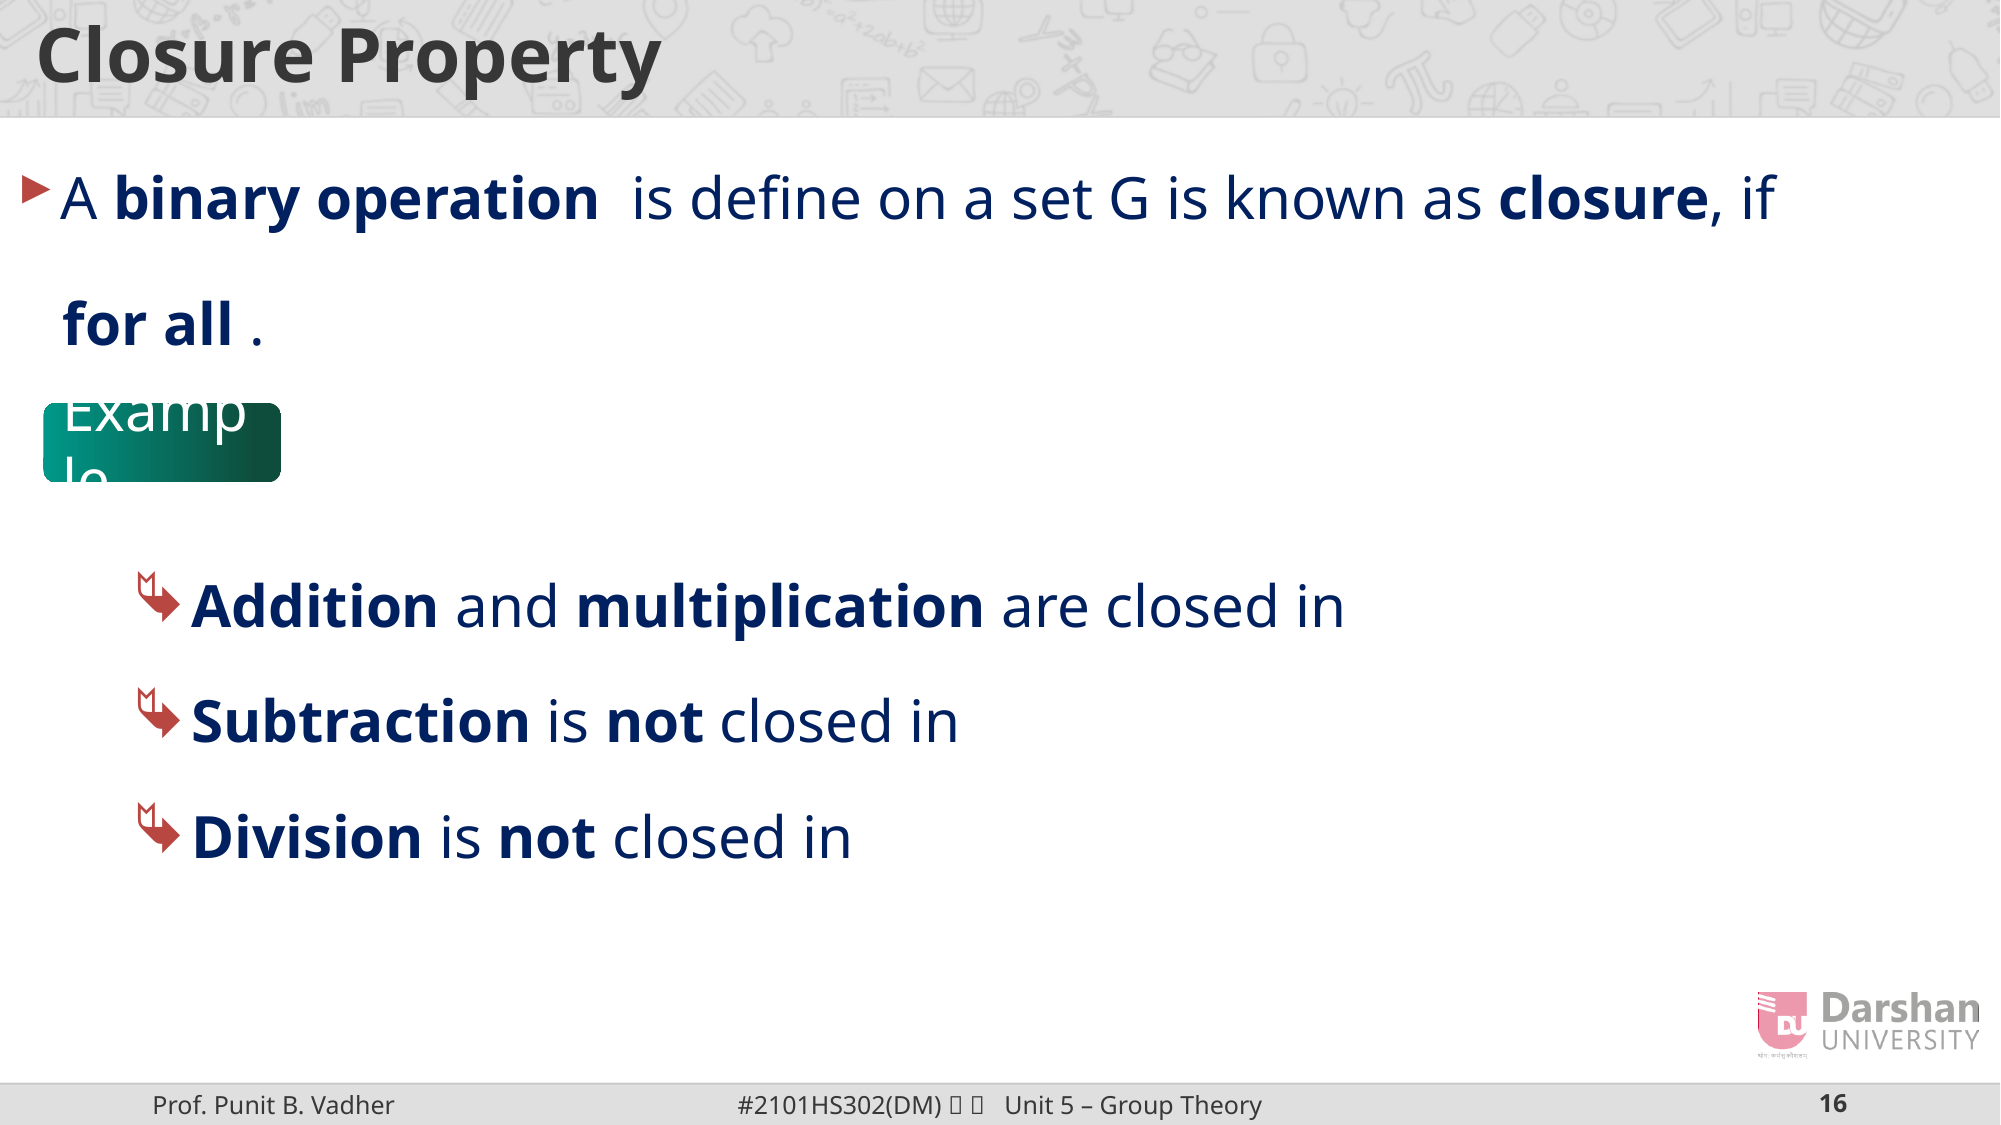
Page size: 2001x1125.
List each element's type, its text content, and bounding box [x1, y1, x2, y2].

text_box solution [1758, 992, 1979, 1059]
text_box [16, 244, 2000, 527]
title Closure Property [0, 0, 2000, 117]
